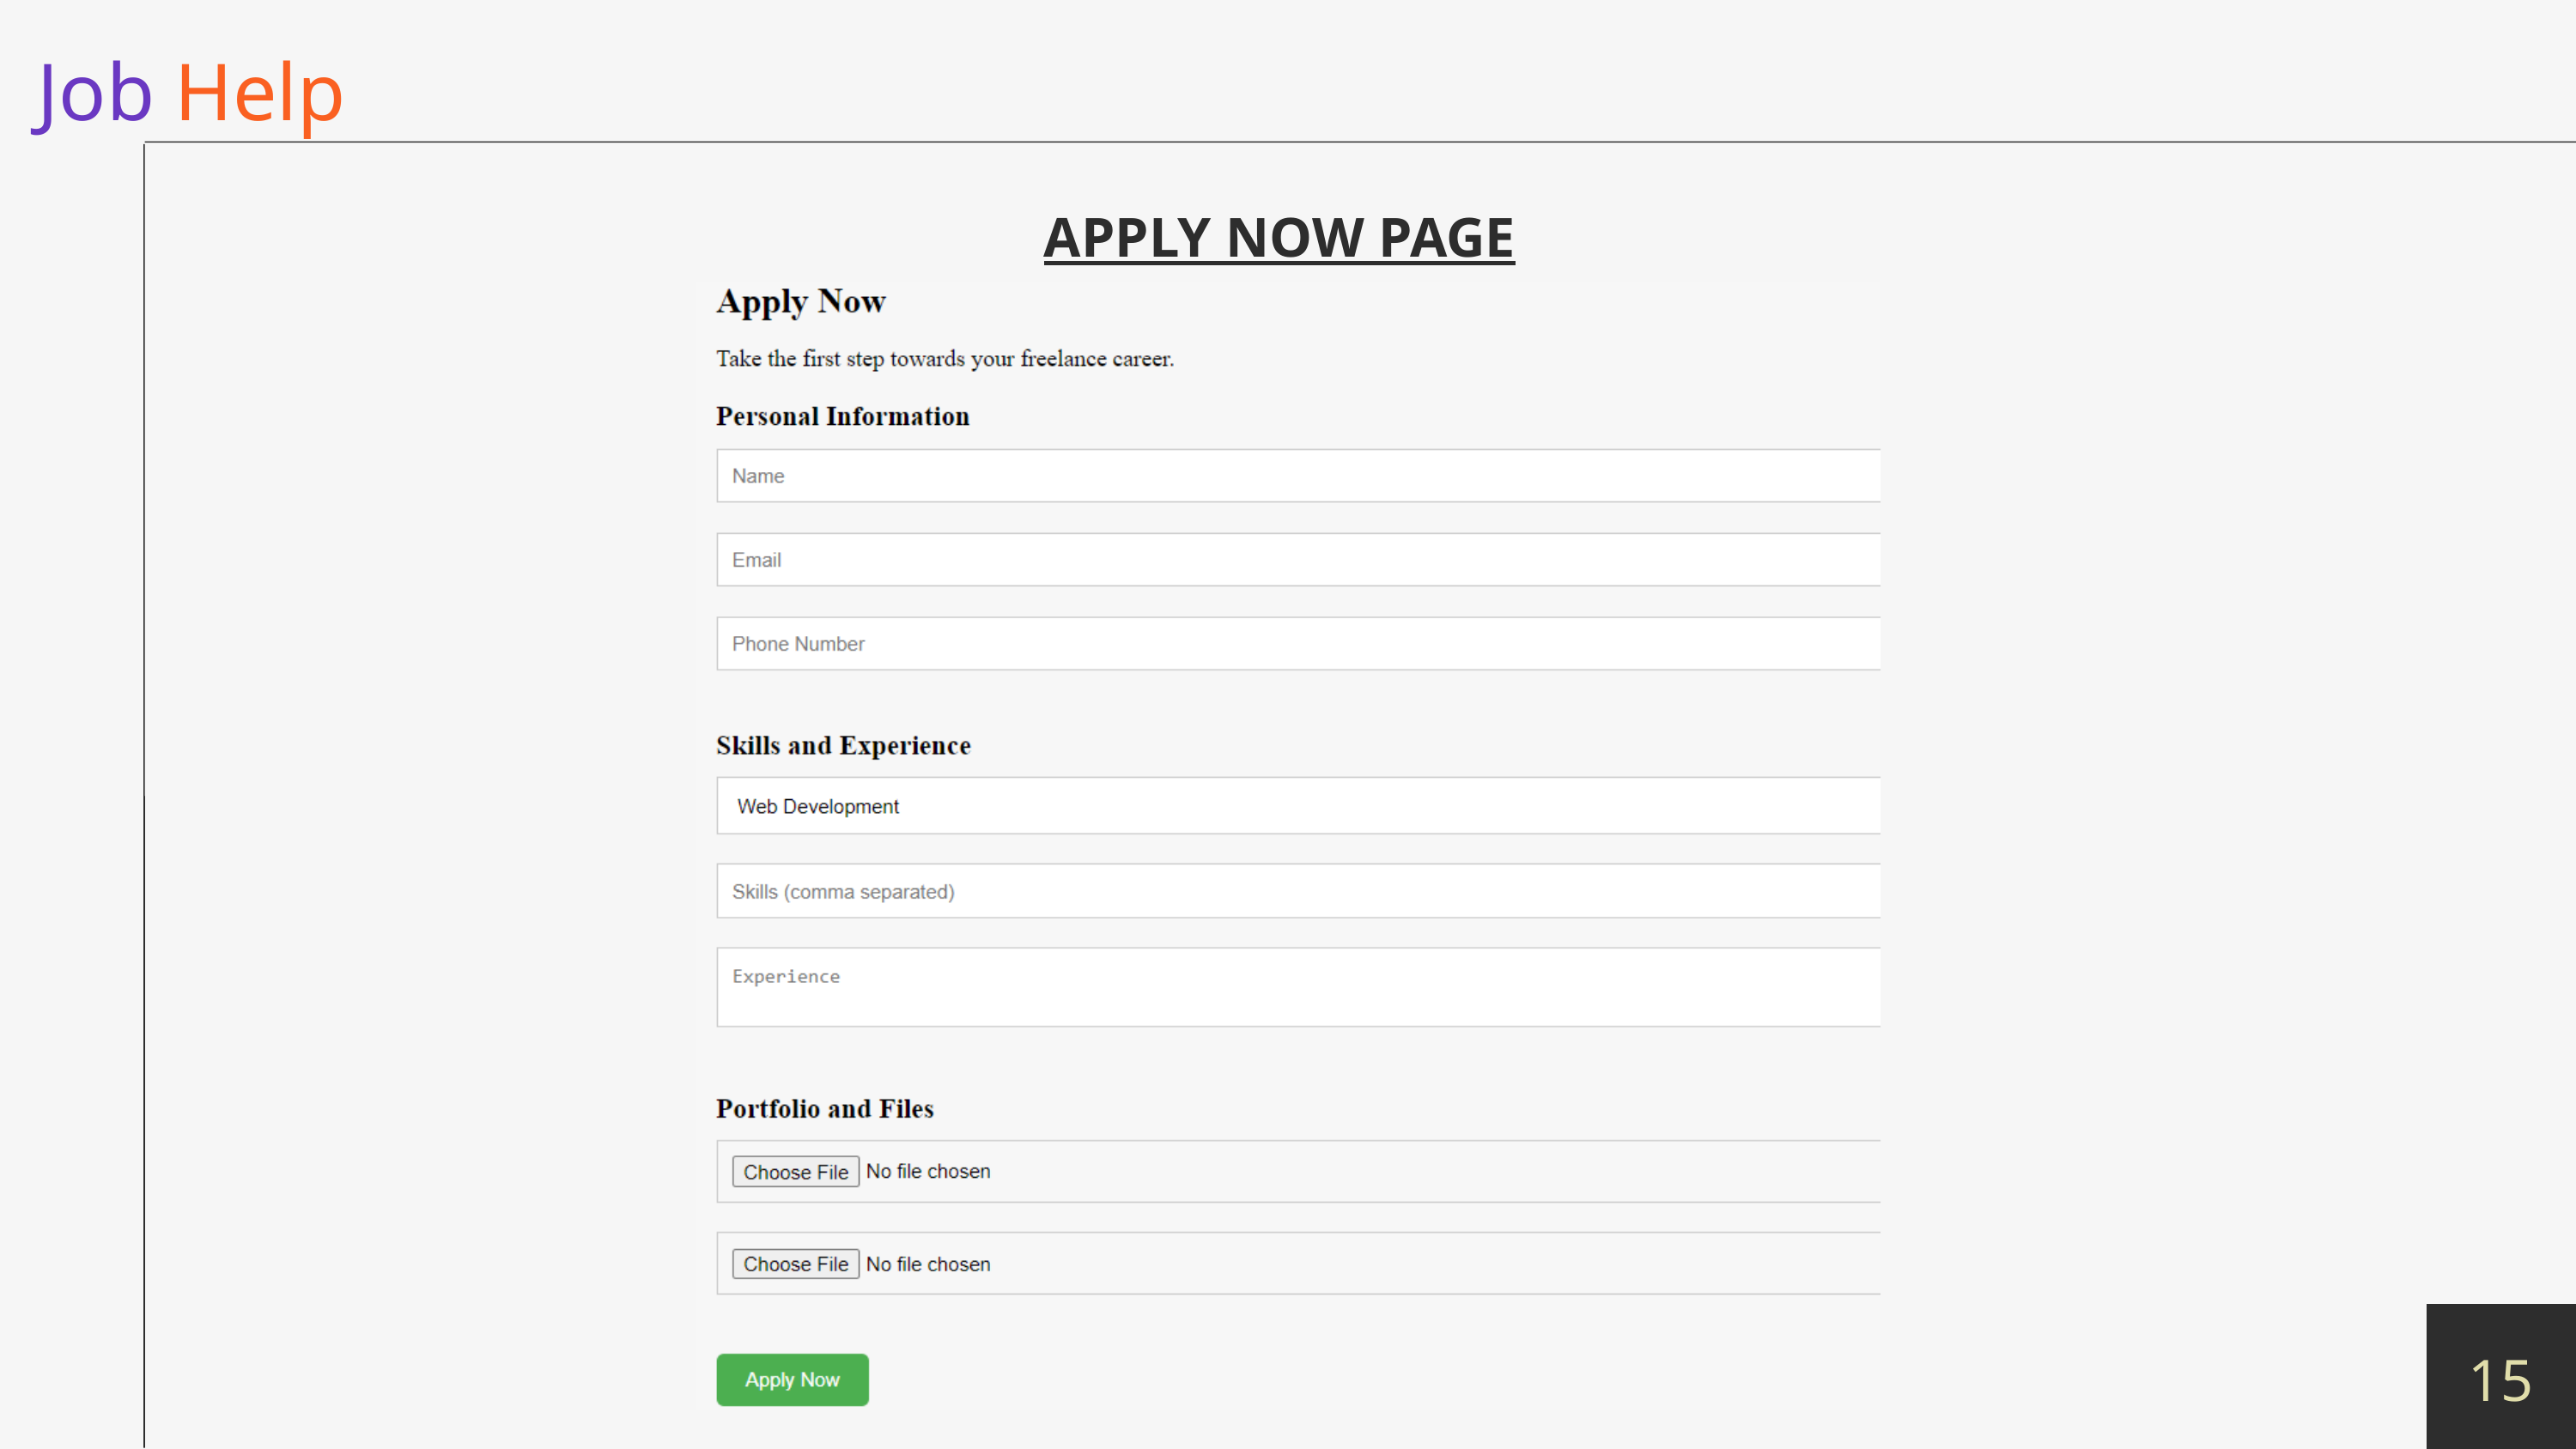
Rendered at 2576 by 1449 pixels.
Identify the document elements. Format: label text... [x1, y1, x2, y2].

text_box APPLY NOW PAGE [1043, 192, 1592, 269]
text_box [2426, 1303, 2576, 1449]
text_box [695, 282, 1881, 1410]
text_box Job Help [37, 62, 428, 137]
